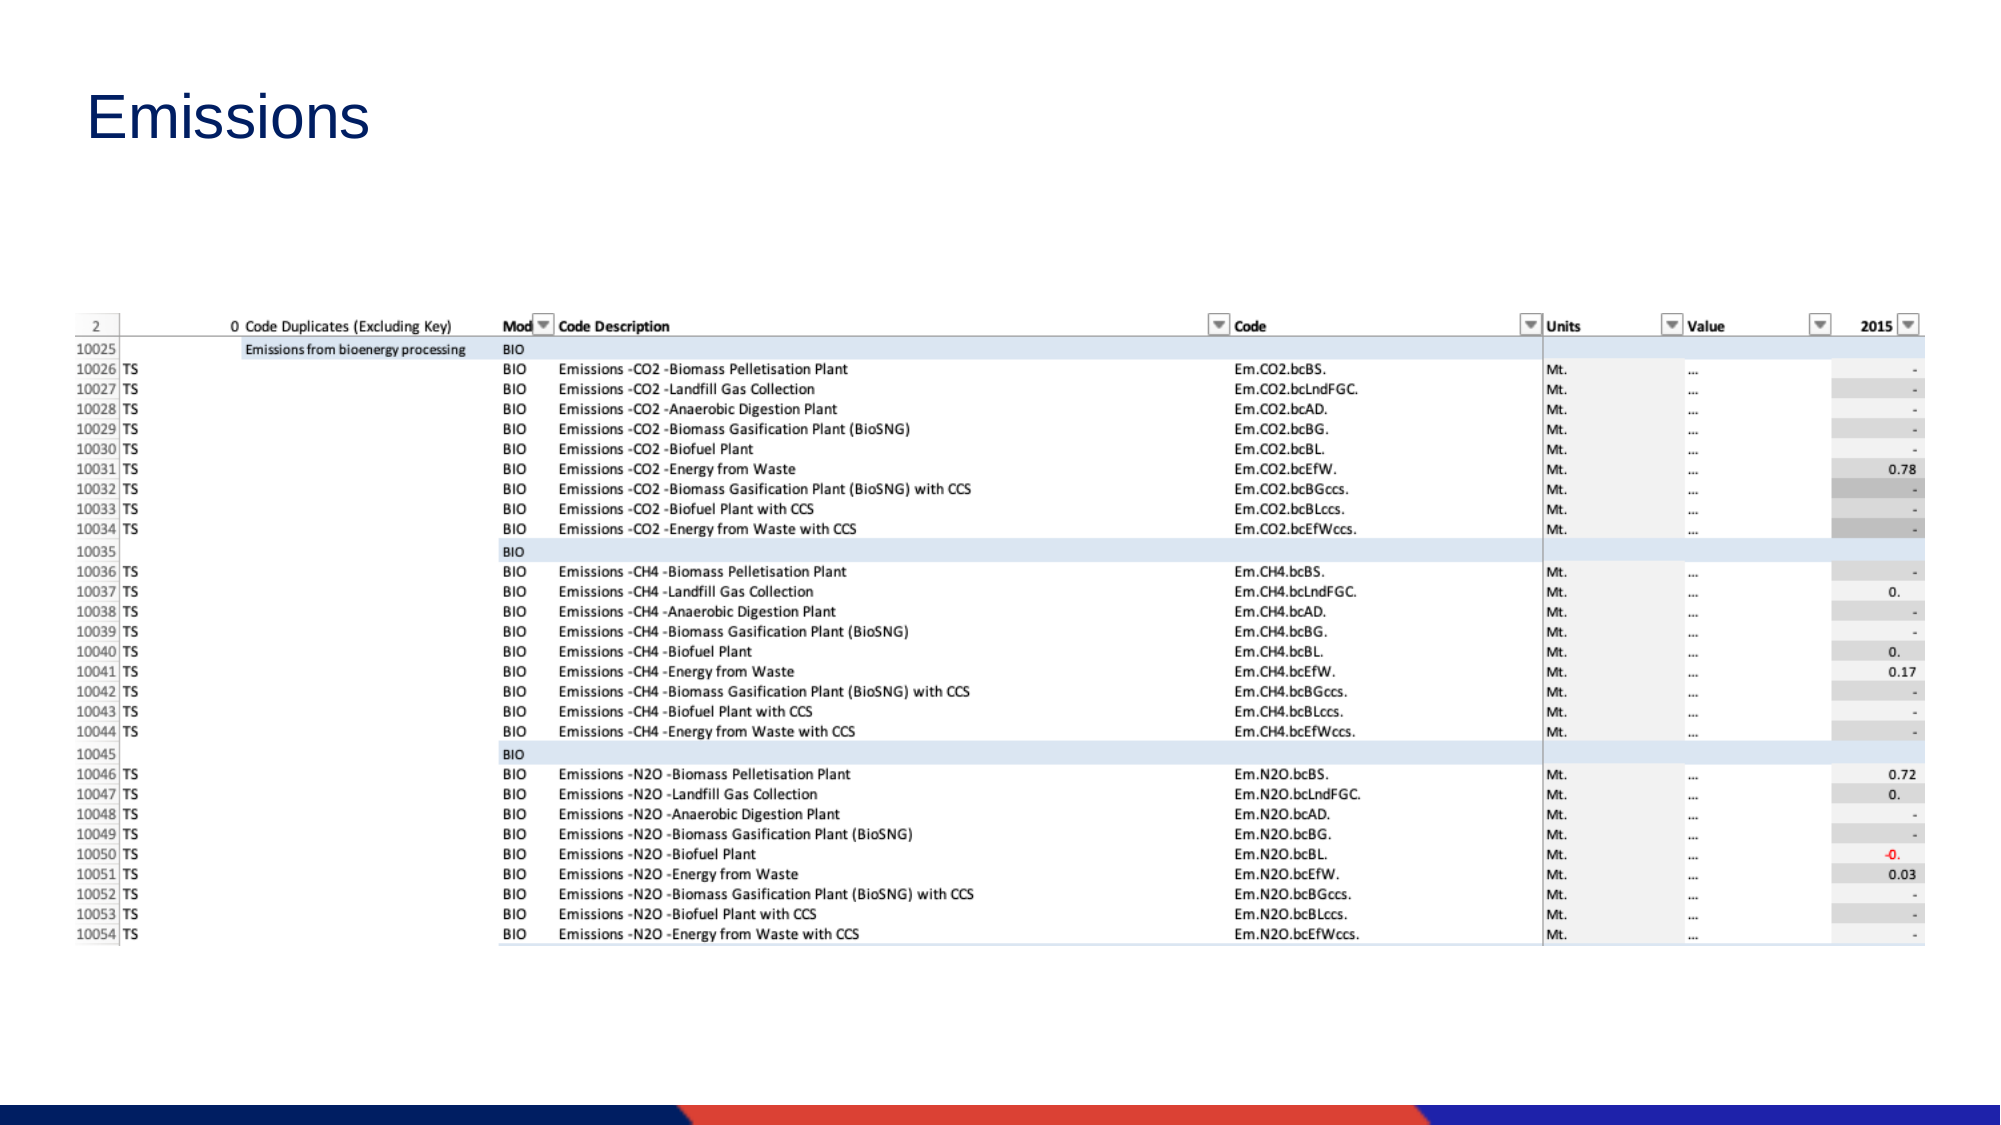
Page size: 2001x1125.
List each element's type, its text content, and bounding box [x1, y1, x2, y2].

title Emissions [86, 84, 1916, 192]
picture [0, 1105, 2000, 1125]
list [75, 313, 1925, 946]
